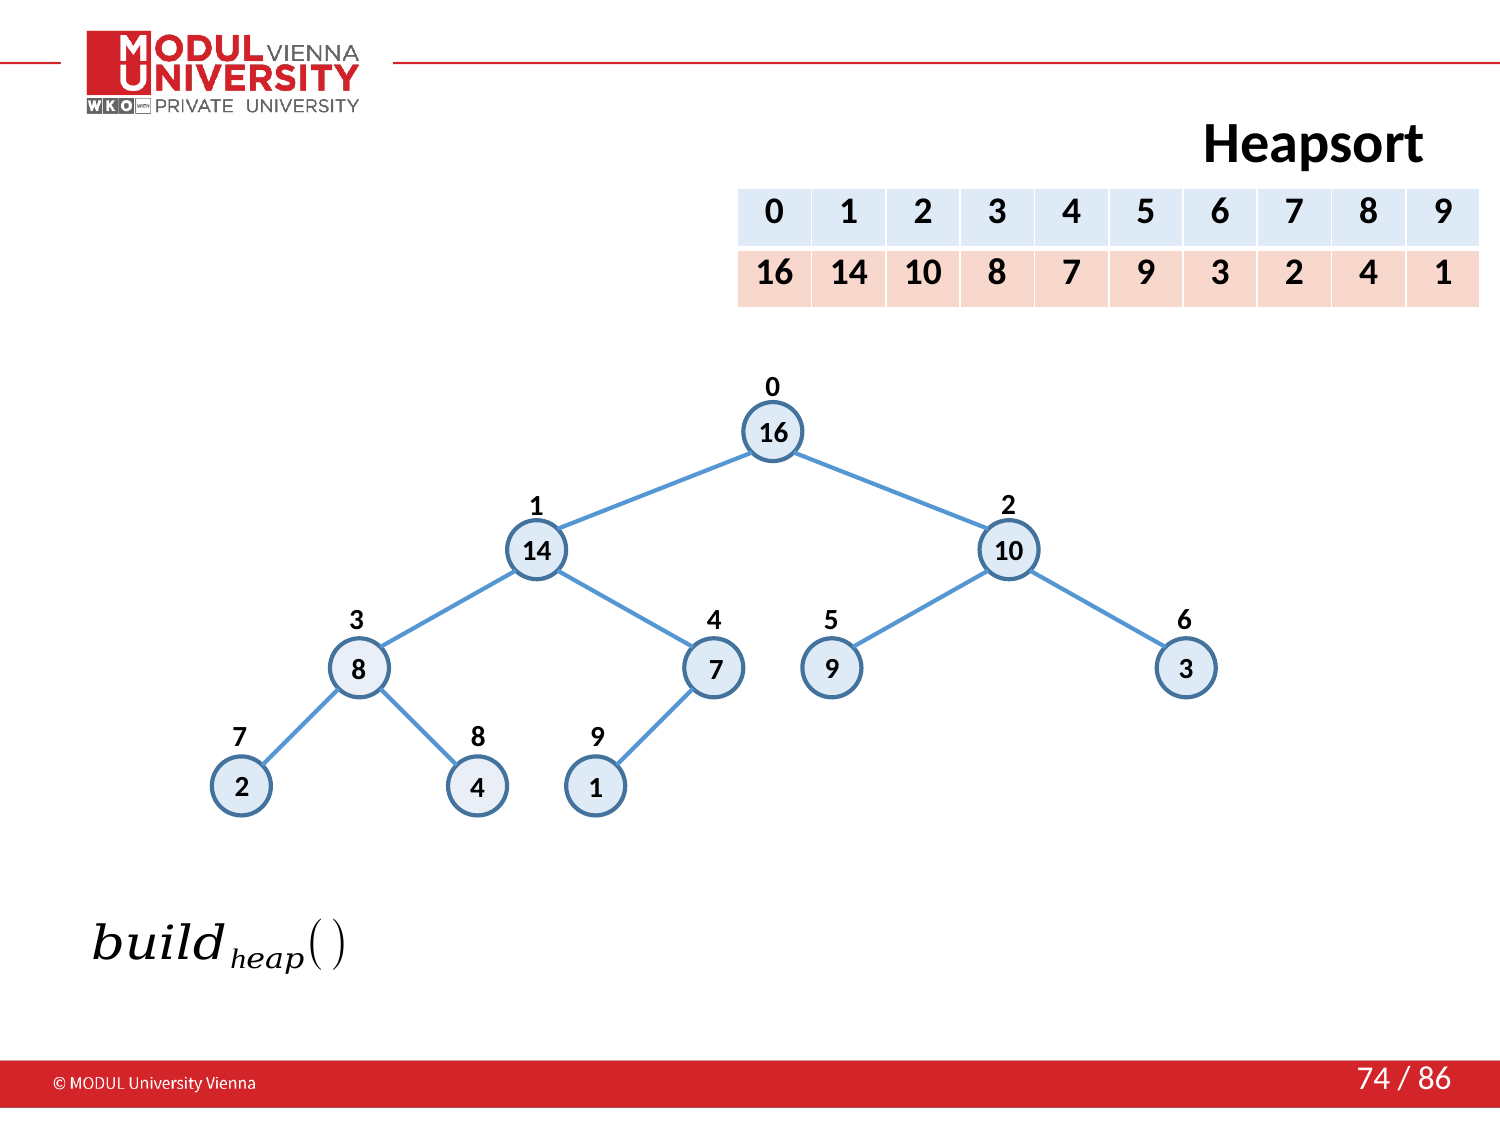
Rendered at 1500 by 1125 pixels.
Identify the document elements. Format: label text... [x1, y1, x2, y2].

text_box 1 [573, 760, 618, 811]
table_header 0 [738, 189, 811, 246]
table_header 1 [812, 189, 885, 246]
table_header 16 [738, 251, 811, 307]
text_box [381, 656, 392, 687]
text_box 2 [992, 477, 1031, 528]
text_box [380, 570, 516, 648]
text_box [855, 656, 864, 690]
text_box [852, 570, 989, 648]
table_header 4 [1332, 251, 1405, 307]
text_box [756, 457, 788, 464]
title Heapsort [75, 44, 1425, 233]
table_header 14 [812, 251, 885, 307]
text_box [698, 693, 733, 700]
text_box 2 [219, 760, 265, 810]
text_box [265, 774, 273, 807]
table_header 5 [1110, 189, 1182, 246]
text_box [1154, 656, 1163, 690]
text_box 9 [575, 710, 611, 760]
text_box [500, 763, 510, 809]
text_box [811, 692, 853, 700]
text_box 3 [1163, 641, 1209, 692]
text_box [992, 575, 1025, 582]
text_box 9 [809, 643, 855, 692]
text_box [261, 688, 339, 766]
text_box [557, 452, 753, 530]
table_header 3 [1184, 251, 1256, 307]
text_box 4 [698, 593, 737, 643]
text_box 10 [978, 524, 1039, 575]
text_box 8 [336, 643, 381, 693]
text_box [380, 688, 457, 766]
text_box [445, 774, 455, 809]
table_header 8 [961, 251, 1034, 307]
text_box [343, 693, 376, 700]
table_header 7 [1035, 251, 1108, 307]
table_header 9 [1110, 251, 1182, 307]
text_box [793, 452, 989, 530]
picture [0, 0, 1500, 1125]
text_box [220, 810, 262, 818]
text_box [1165, 692, 1207, 700]
text_box 7 [694, 642, 739, 693]
text_box 4 [455, 760, 500, 811]
text_box [564, 763, 573, 808]
text_box 14 [506, 524, 567, 575]
text_box [209, 763, 219, 809]
table_header 8 [1332, 189, 1405, 246]
table_header 10 [887, 251, 959, 307]
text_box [616, 688, 694, 766]
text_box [1029, 570, 1166, 648]
table_header 6 [1184, 189, 1256, 246]
table_header 2 [1258, 251, 1331, 307]
table_header 4 [1035, 189, 1108, 246]
text_box 0 [750, 359, 796, 410]
text_box [800, 646, 809, 690]
text_box 6 [1170, 593, 1207, 643]
text_box 5 [808, 593, 847, 643]
text_box [682, 655, 694, 688]
text_box [327, 646, 336, 687]
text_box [557, 570, 694, 648]
text_box 8 [462, 710, 501, 760]
table_header 2 [887, 189, 959, 246]
text_box [458, 811, 497, 818]
text_box 1 [513, 478, 553, 529]
text_box [618, 774, 628, 809]
table_header 1 [1407, 251, 1479, 307]
text_box [1209, 645, 1218, 690]
text_box [520, 575, 553, 582]
text_box 7 [217, 710, 256, 760]
table_header 7 [1258, 189, 1331, 246]
table_header 9 [1407, 189, 1479, 246]
text_box 3 [334, 593, 375, 643]
text_box [576, 811, 615, 818]
text_box 16 [743, 406, 804, 457]
table_header 3 [961, 189, 1034, 246]
text_box [739, 648, 746, 687]
